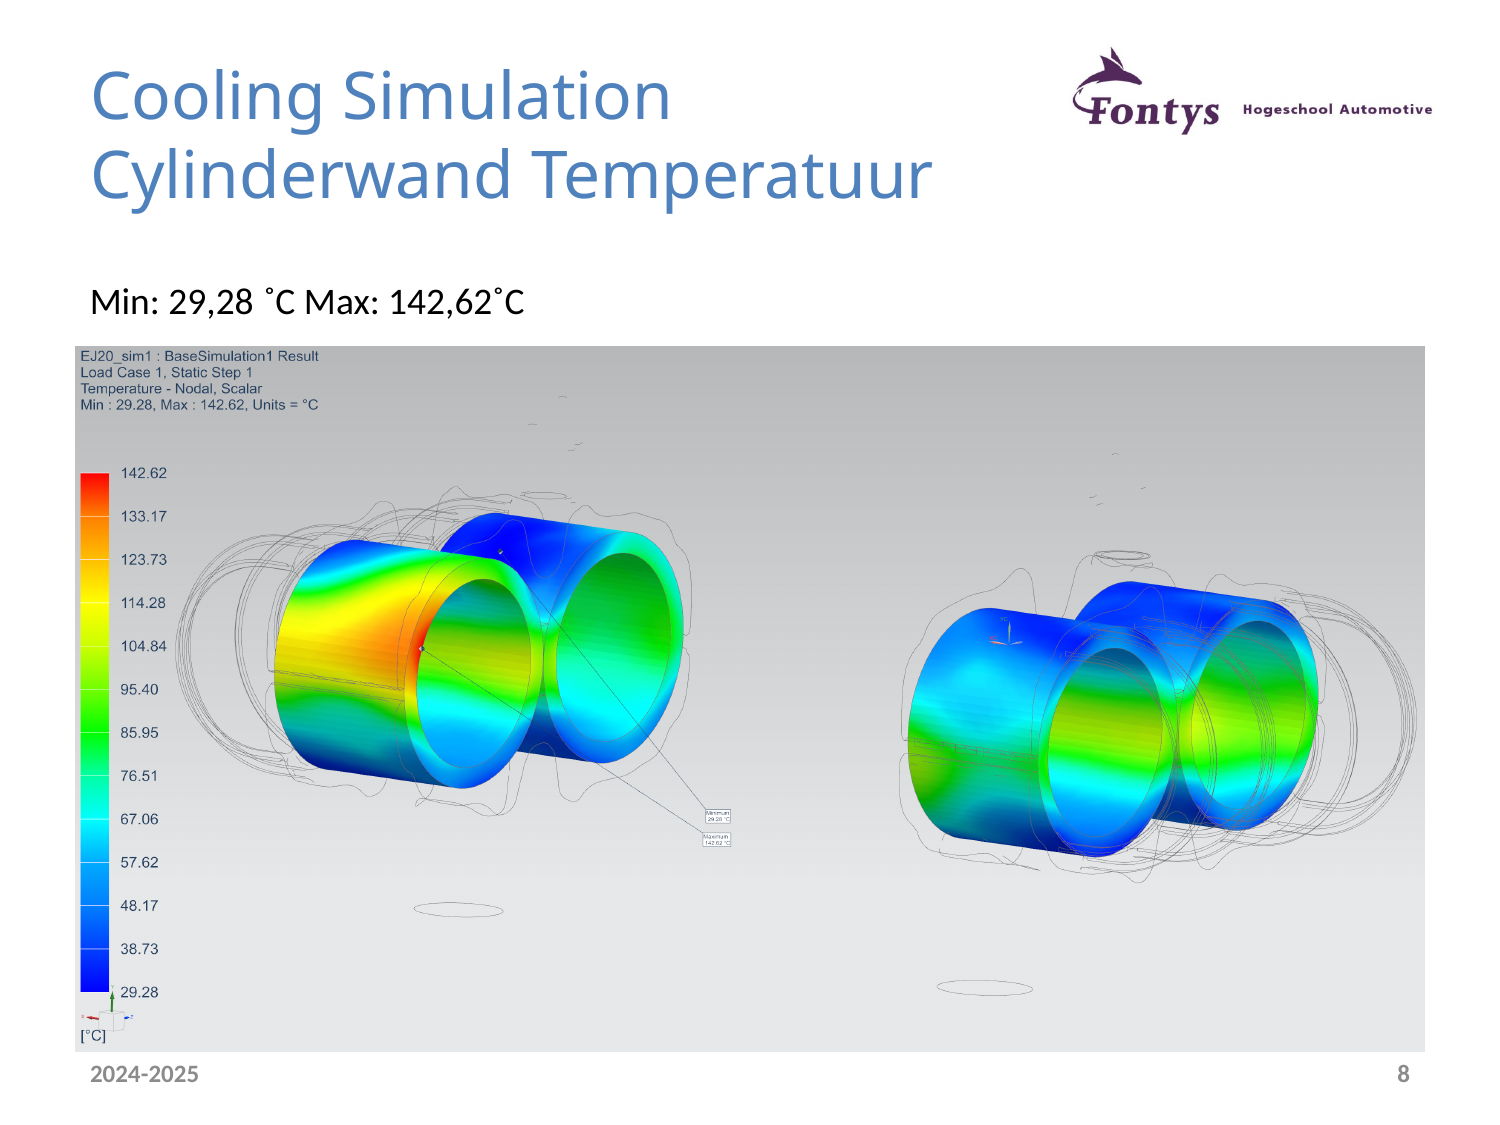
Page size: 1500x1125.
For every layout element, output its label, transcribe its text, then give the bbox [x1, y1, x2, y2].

picture [1068, 42, 1436, 141]
slide_number 2024-2025 [75, 1059, 425, 1103]
title Cooling Simulation Cylinderwand Temperatuur [75, 45, 1425, 268]
text_box Min: 29,28 ˚C Max: 142,62˚C [74, 269, 1425, 330]
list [74, 345, 1426, 1052]
slide_number 8 [1074, 1058, 1425, 1103]
